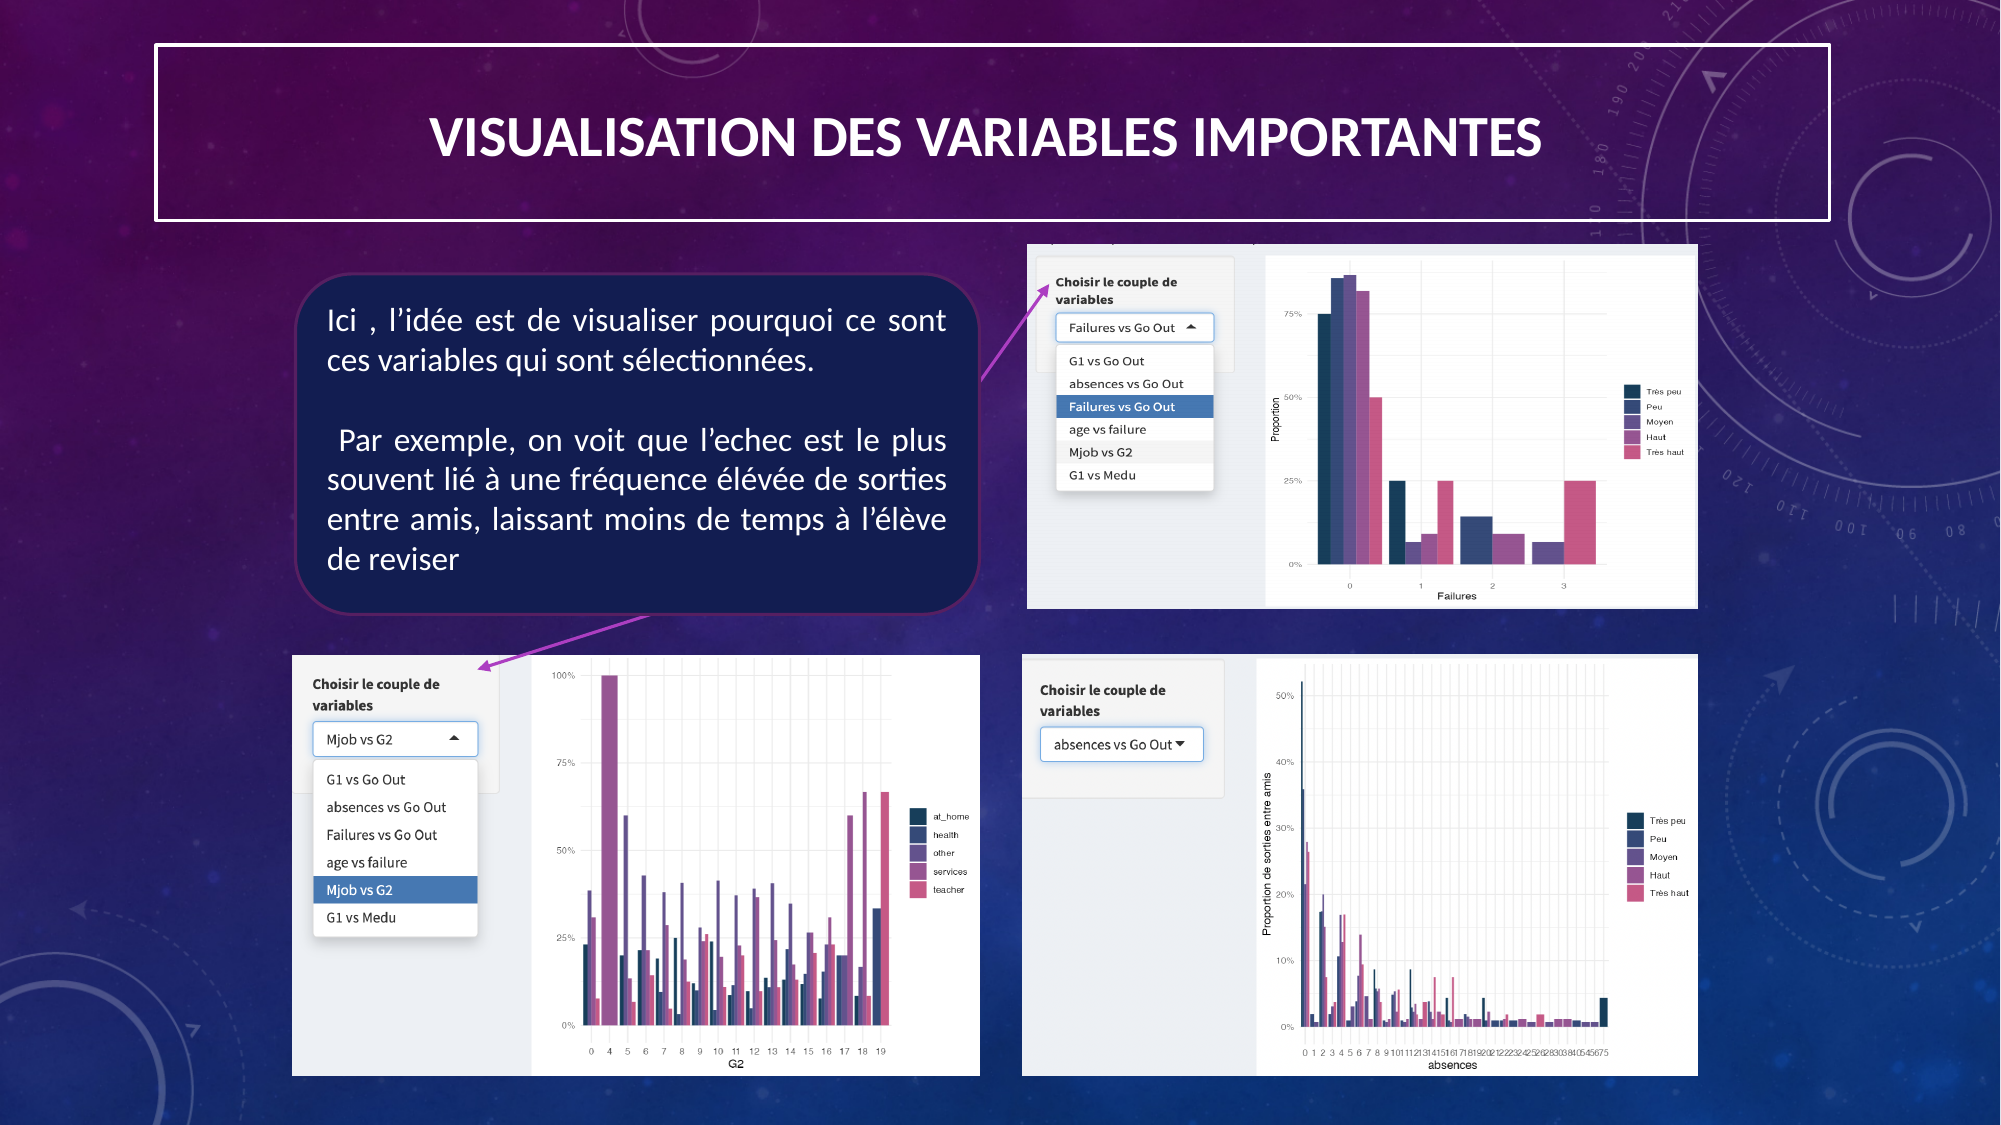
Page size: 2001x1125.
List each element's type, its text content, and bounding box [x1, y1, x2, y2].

picture [0, 0, 2001, 1125]
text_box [477, 559, 824, 670]
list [1026, 243, 1699, 610]
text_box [909, 283, 1050, 481]
text_box Ici , l’idée est de visualiser pourquoi ce sont ces variables qui sont sélectionnées. Par exemple, on voit que l’echec est le plus souvent lié à une fréquence élévée de sorties entre amis, laissant moins de temps à l’élève de reviser [293, 272, 982, 616]
text_box Visualisation des variables importantes [155, 45, 1830, 221]
